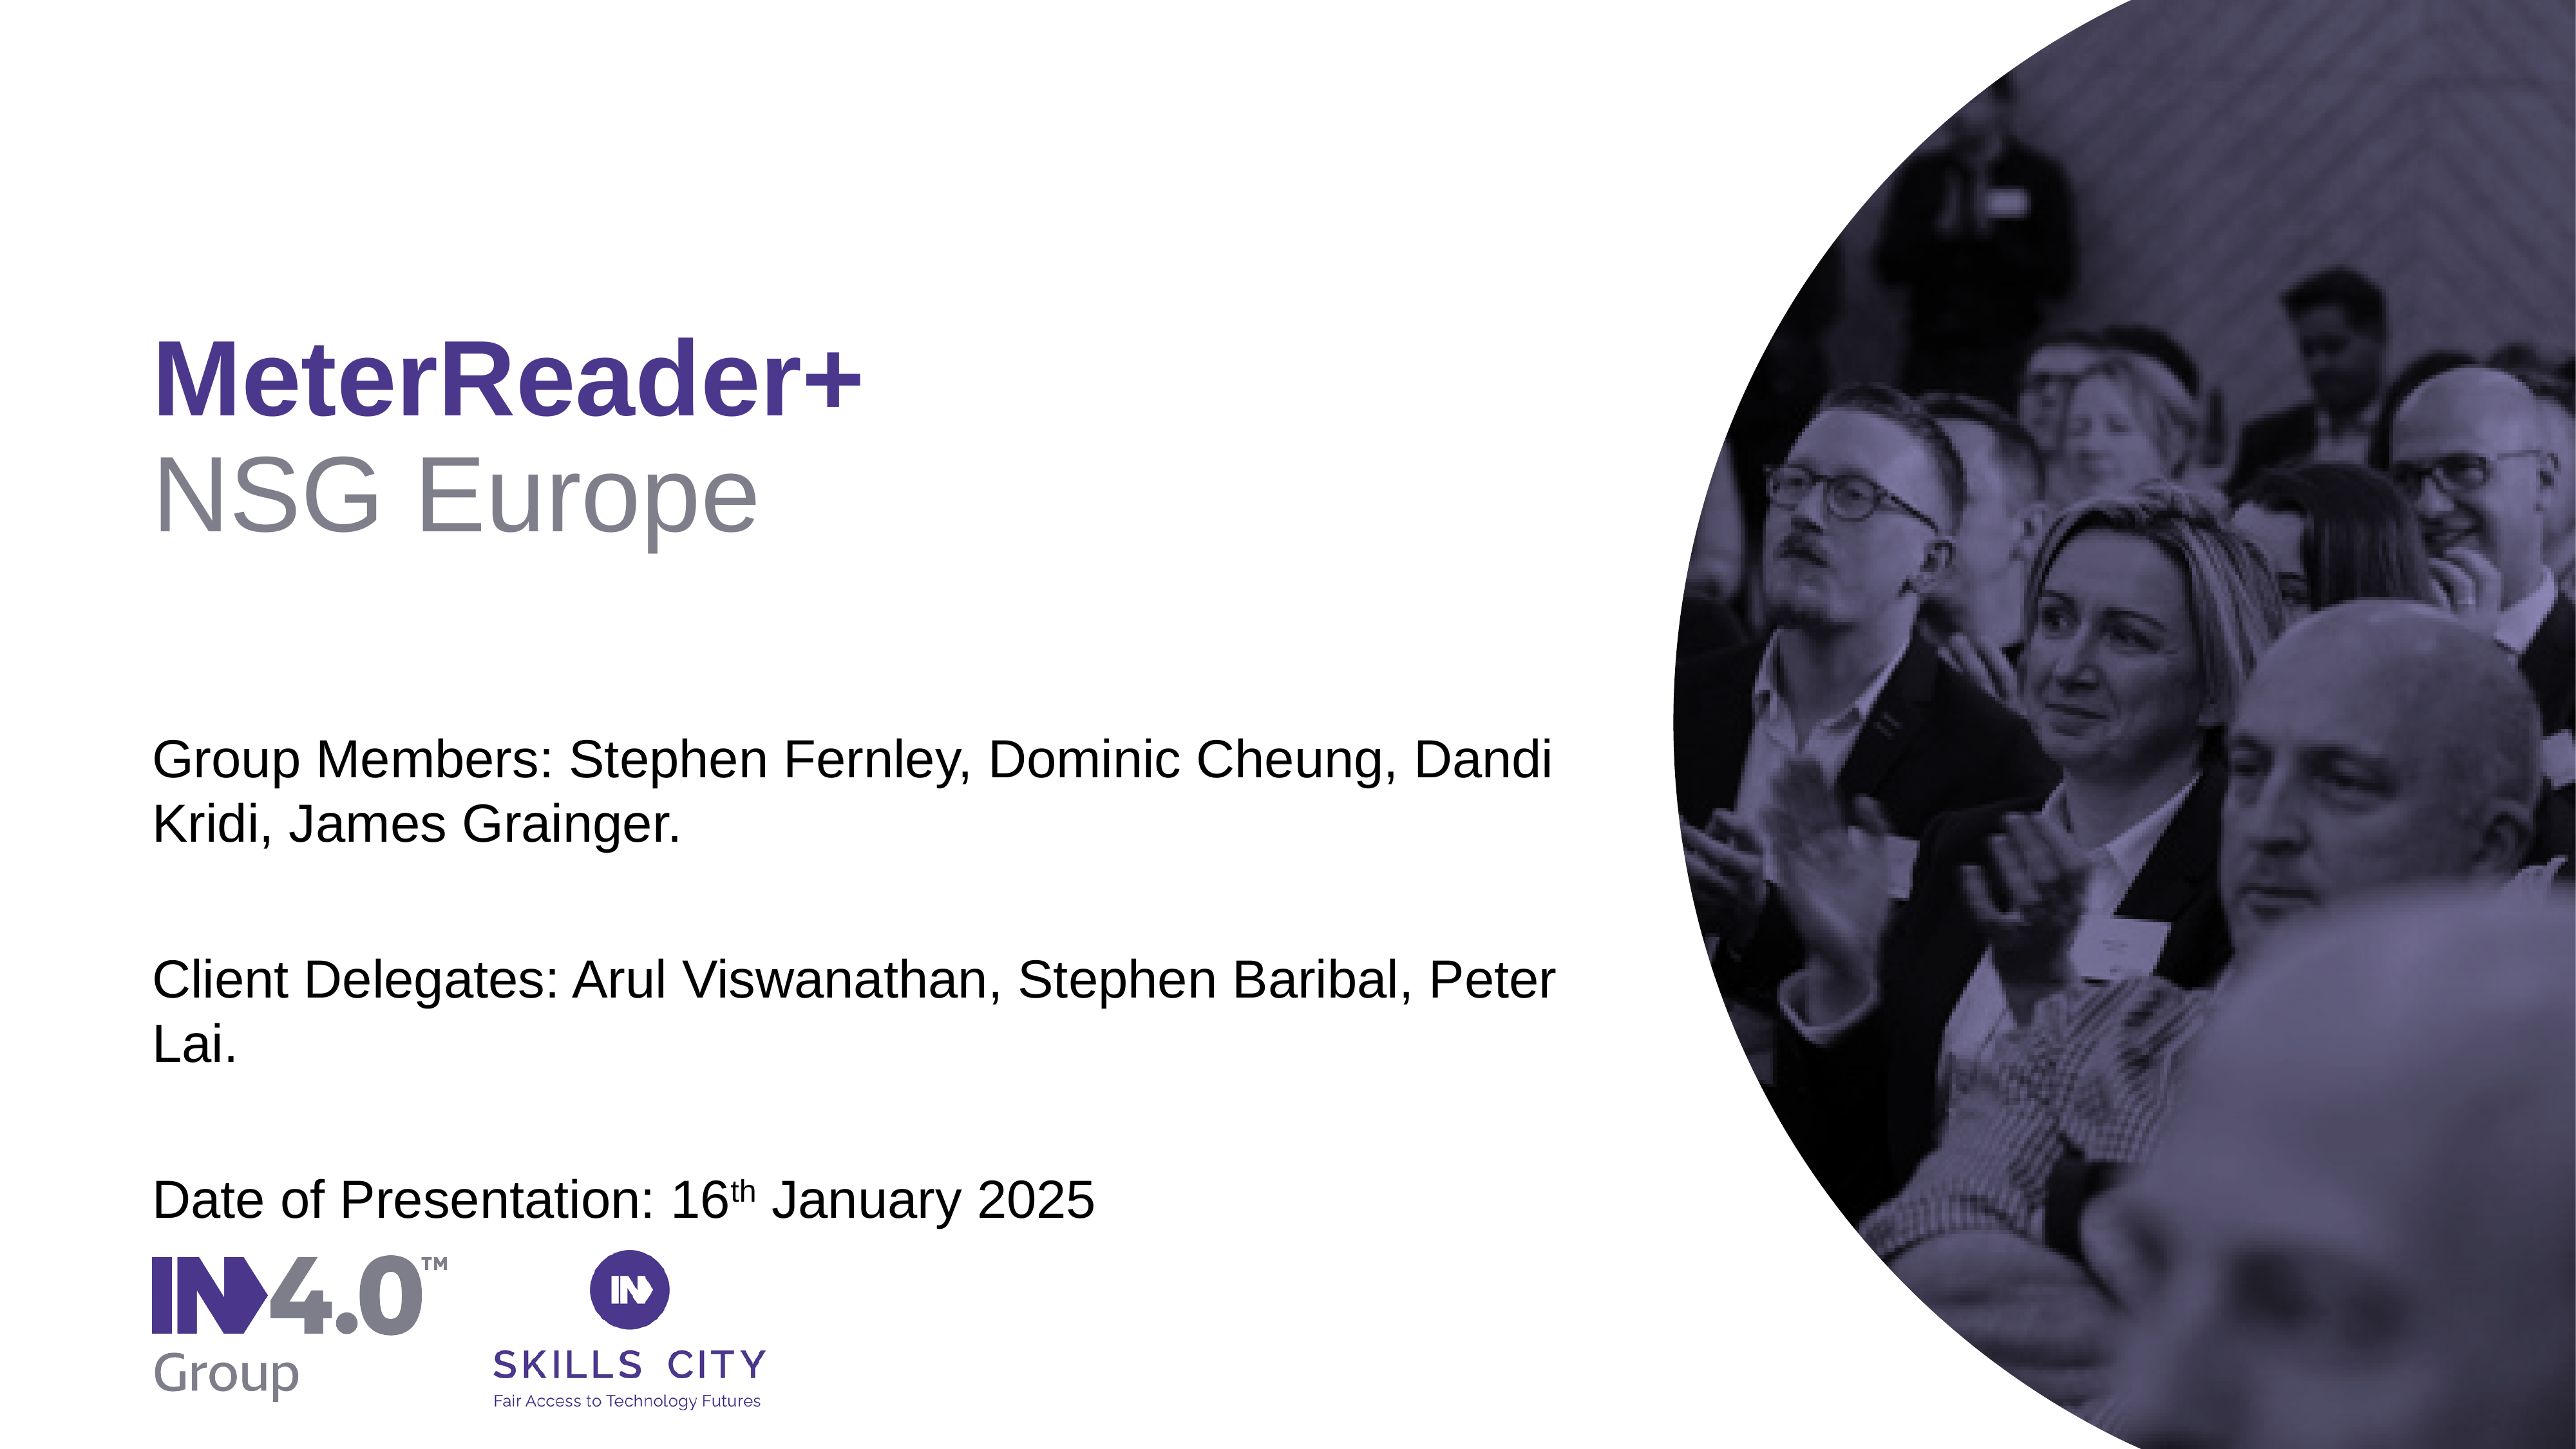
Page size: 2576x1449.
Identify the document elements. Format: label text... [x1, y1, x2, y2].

list MeterReader+ NSG Europe [152, 219, 1673, 555]
picture [1673, 0, 2576, 1449]
picture [152, 1211, 841, 1449]
list Group Members: Stephen Fernley, Dominic Cheung, Dandi Kridi, James Grainger. Client Delegates: Arul Viswanathan, Stephen Baribal, Peter Lai. Date of Presentation: 16th January 2025 [152, 724, 1576, 895]
